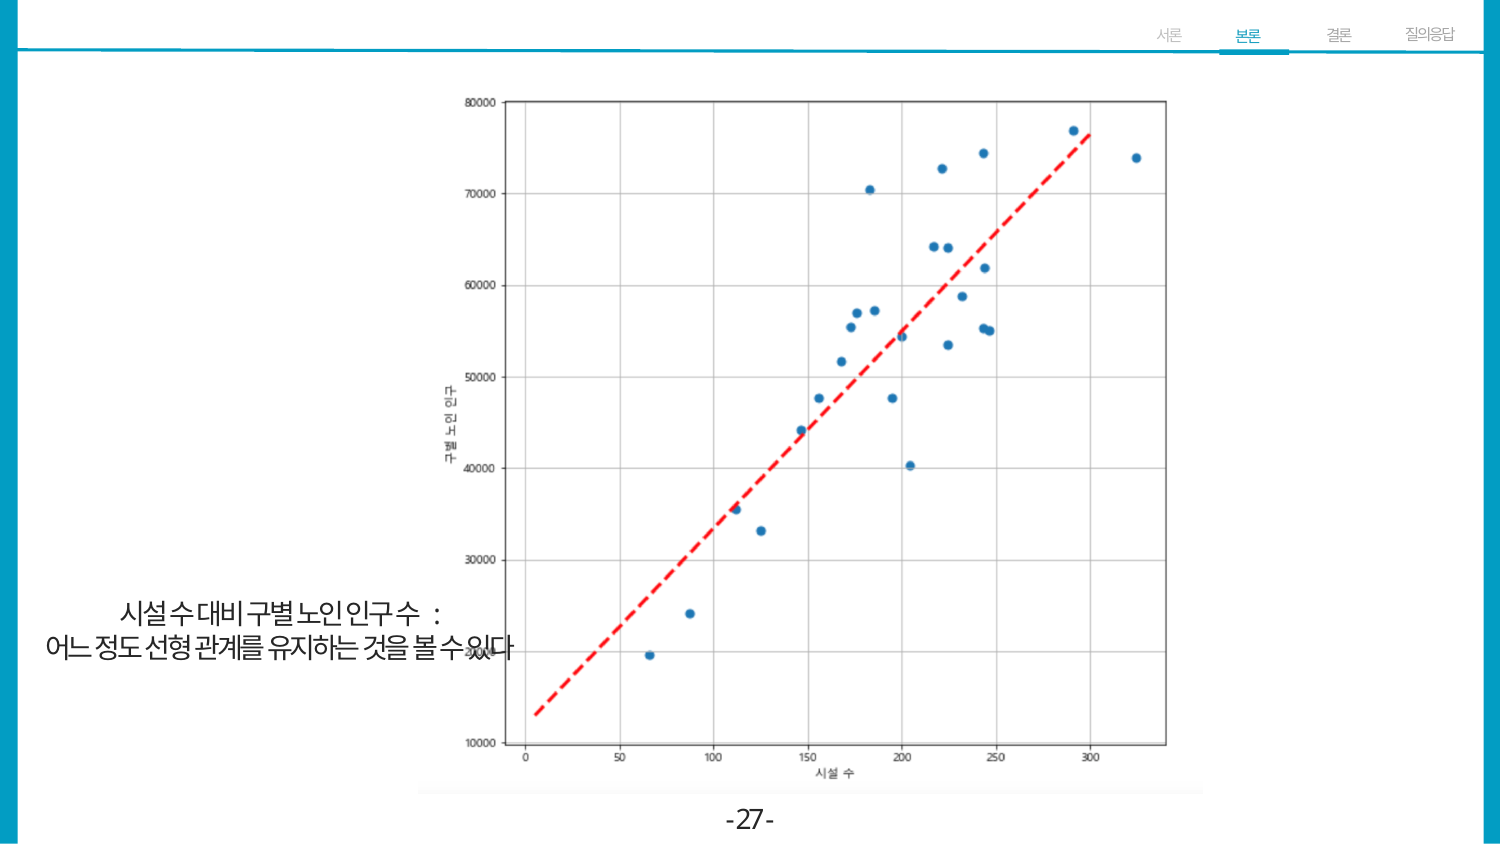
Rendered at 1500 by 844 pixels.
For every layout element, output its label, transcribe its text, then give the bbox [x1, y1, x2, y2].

text_box 결론 [1287, 18, 1384, 49]
text_box 시설 수 대비 구별 노인 인구 수 : 어느 정도 선형 관계를 유지하는 것을 볼 수 있다 [30, 589, 418, 672]
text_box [8, 49, 1492, 53]
text_box - 27 - [686, 795, 814, 843]
text_box 질의응답 [1384, 17, 1477, 49]
text_box 서론 [1118, 18, 1221, 49]
text_box [0, 0, 19, 844]
text_box 본론 [1202, 19, 1295, 49]
picture [418, 85, 1203, 795]
text_box [1482, 0, 1500, 844]
